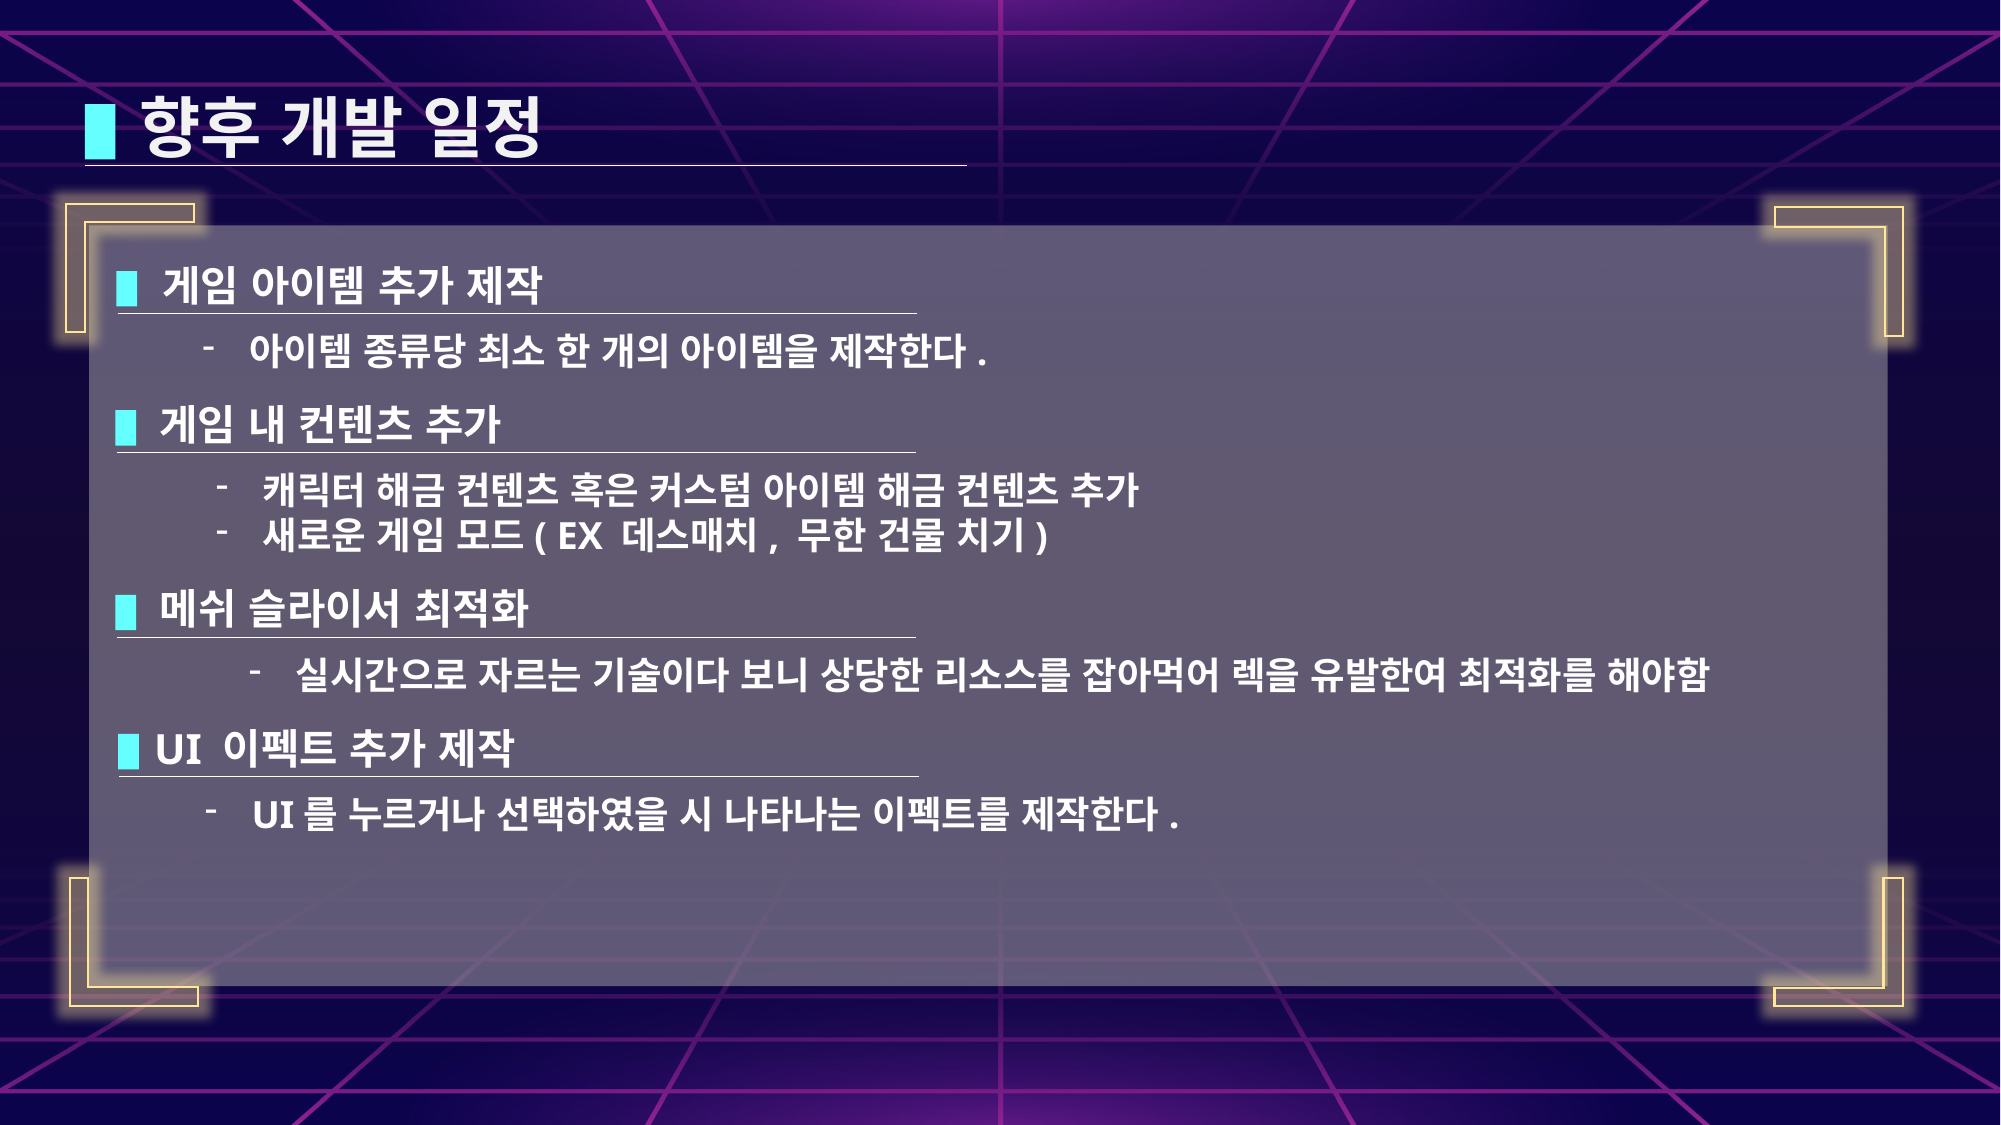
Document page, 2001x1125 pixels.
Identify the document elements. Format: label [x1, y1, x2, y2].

text_box [88, 224, 1889, 987]
text_box [69, 877, 199, 1007]
text_box [116, 252, 1039, 382]
text_box [65, 203, 195, 333]
text_box [1774, 206, 1904, 337]
text_box [115, 575, 1811, 706]
text_box [1773, 877, 1904, 1007]
text_box [84, 78, 968, 174]
text_box [115, 391, 1207, 567]
picture [0, 0, 2001, 1125]
text_box [118, 715, 1232, 845]
